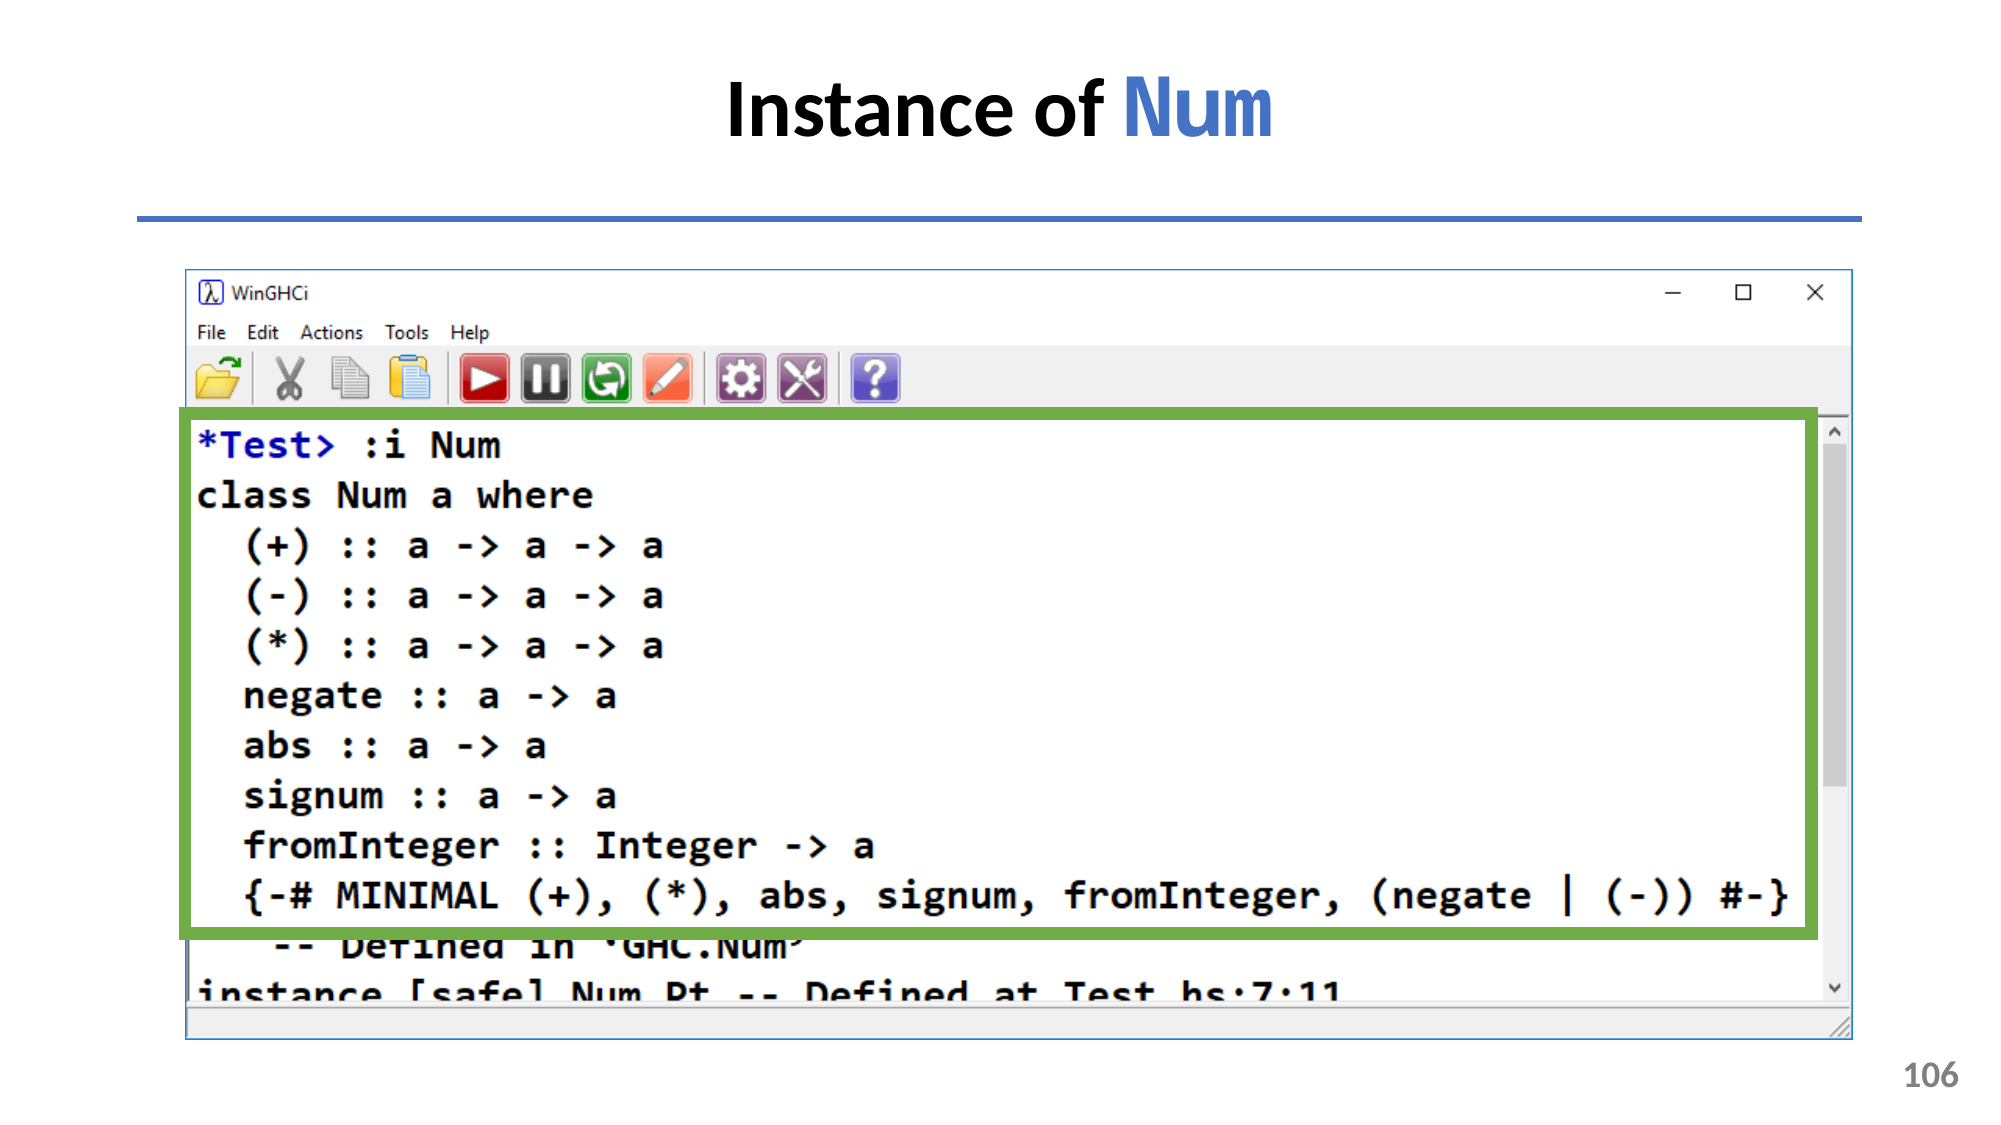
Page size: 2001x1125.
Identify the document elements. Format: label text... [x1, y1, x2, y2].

text_box Instance of Num [137, 1, 1863, 218]
slide_number 106 [1524, 1042, 1975, 1103]
picture [185, 269, 1853, 1040]
